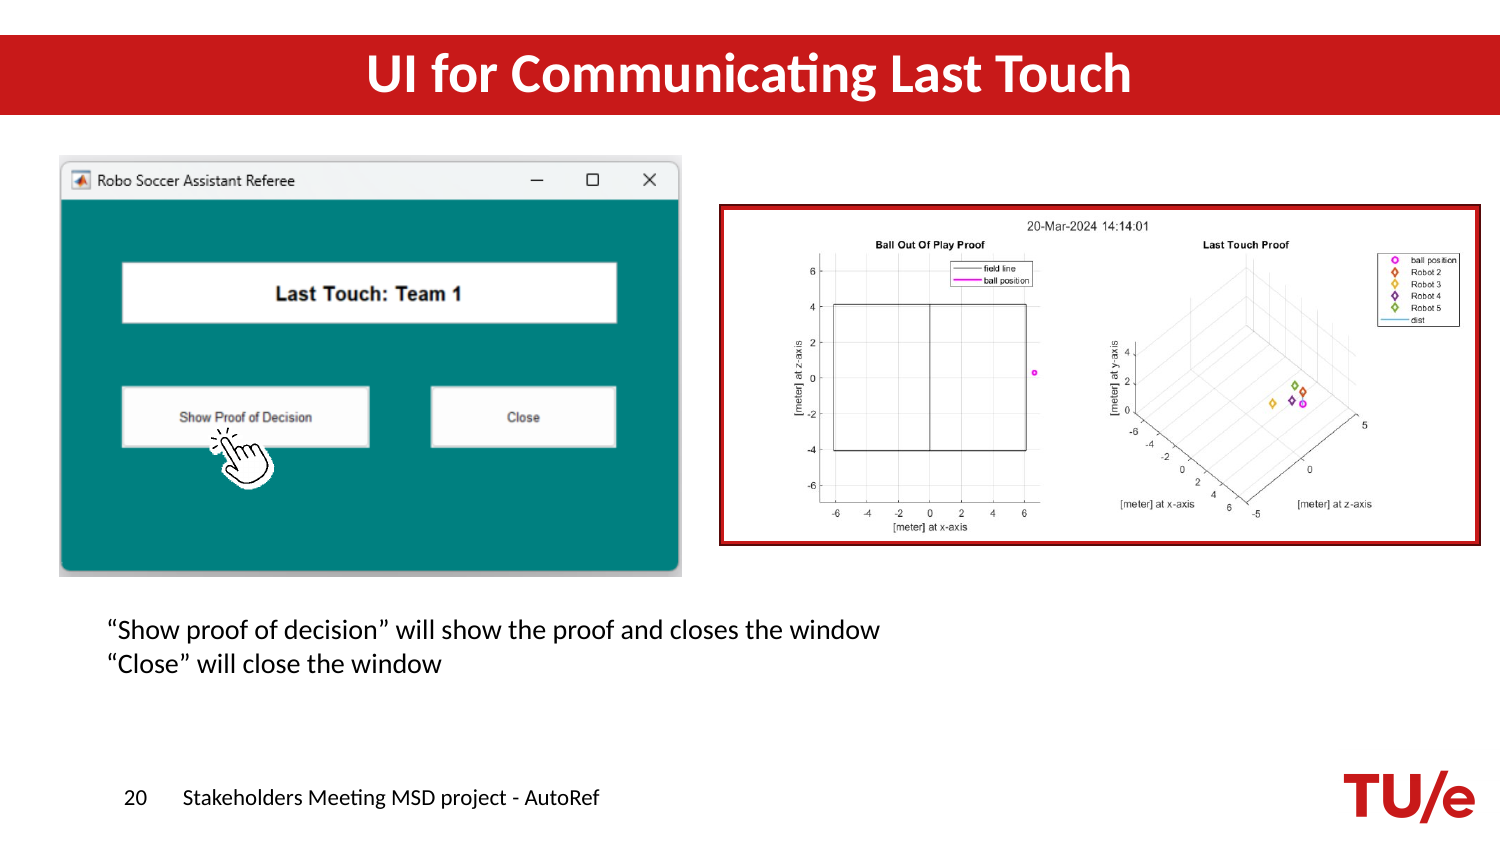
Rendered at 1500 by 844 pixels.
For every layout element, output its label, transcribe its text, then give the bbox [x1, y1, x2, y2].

text_box “Show proof of decision” will show the proof and closes the window “Close” will close the window [91, 604, 992, 687]
picture [724, 210, 1475, 541]
slide_number 20 [0, 749, 183, 844]
text_box [0, 35, 1500, 47]
text_box [719, 204, 1481, 546]
footer Stakeholders Meeting MSD project - AutoRef [183, 749, 1339, 844]
picture [59, 155, 682, 577]
picture [1339, 749, 1500, 844]
title UI for Communicating Last Touch [0, 47, 1500, 119]
